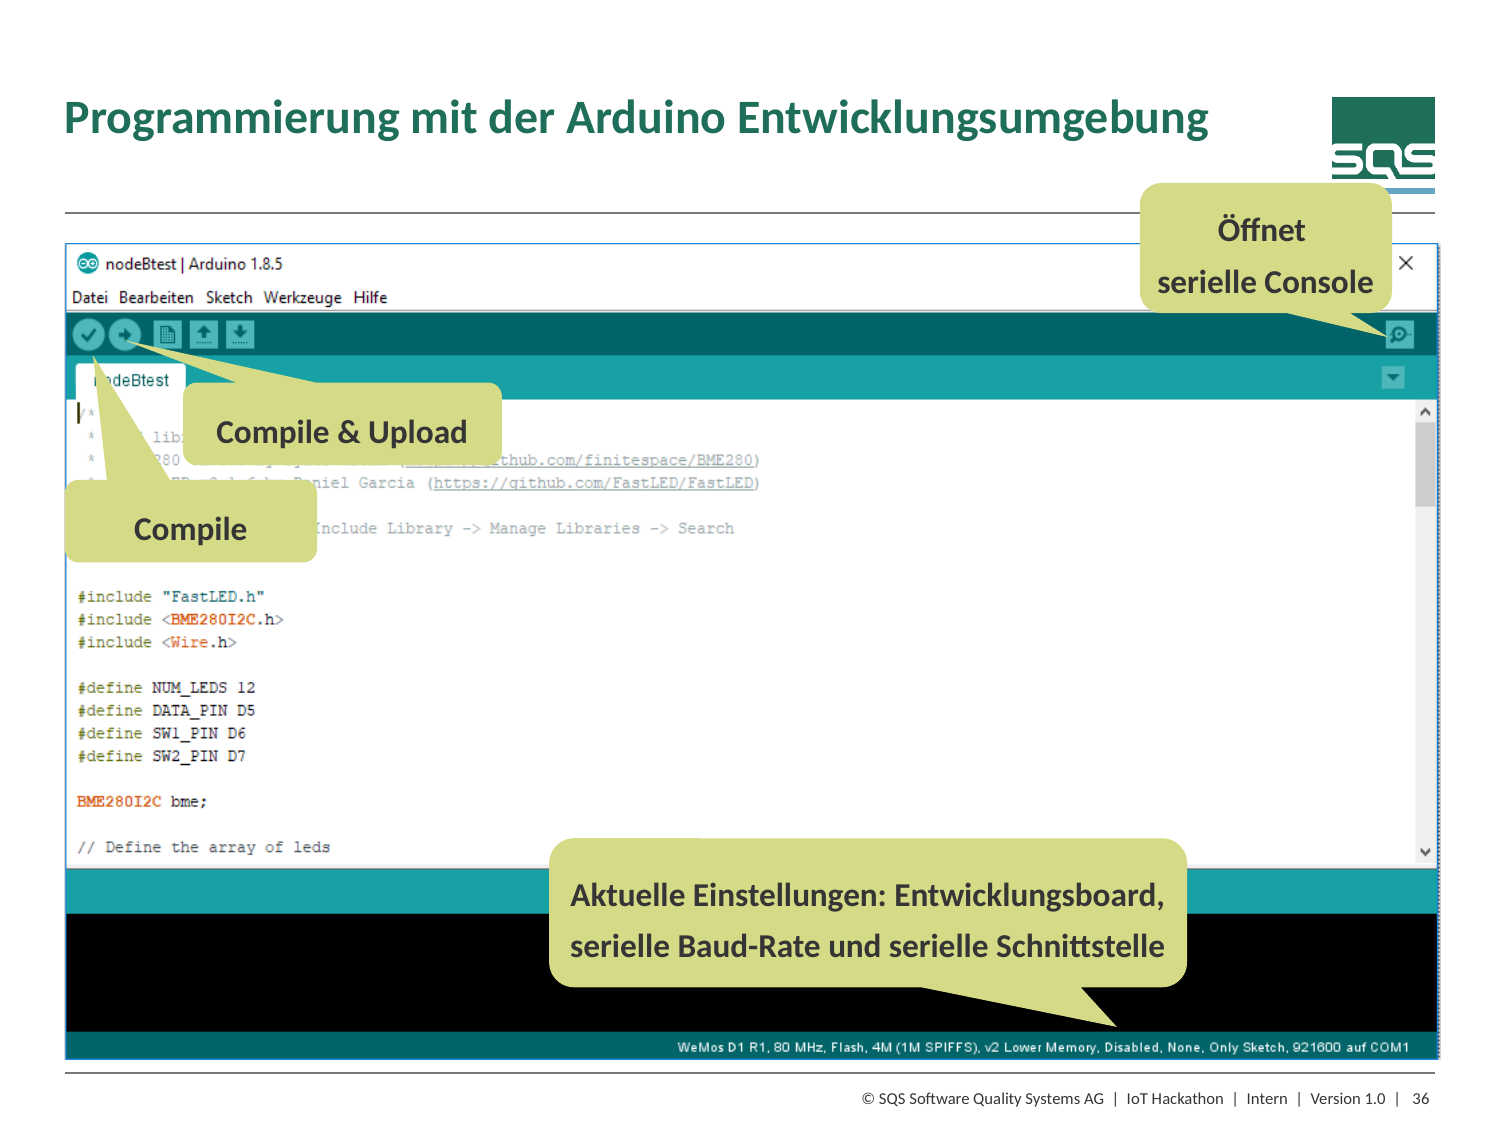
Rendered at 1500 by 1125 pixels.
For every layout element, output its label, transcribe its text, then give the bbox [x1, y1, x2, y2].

text_box Öffnet serielle Console [1139, 182, 1393, 241]
picture [64, 242, 1441, 1061]
title Programmierung mit der Arduino Entwicklungsumgebung [64, 90, 1317, 209]
slide_number 36 [1406, 1089, 1436, 1111]
footer © SQS Software Quality Systems AG | IoT Hackathon | Intern | Version 1.0 | [64, 1089, 1406, 1112]
picture [1332, 97, 1435, 194]
